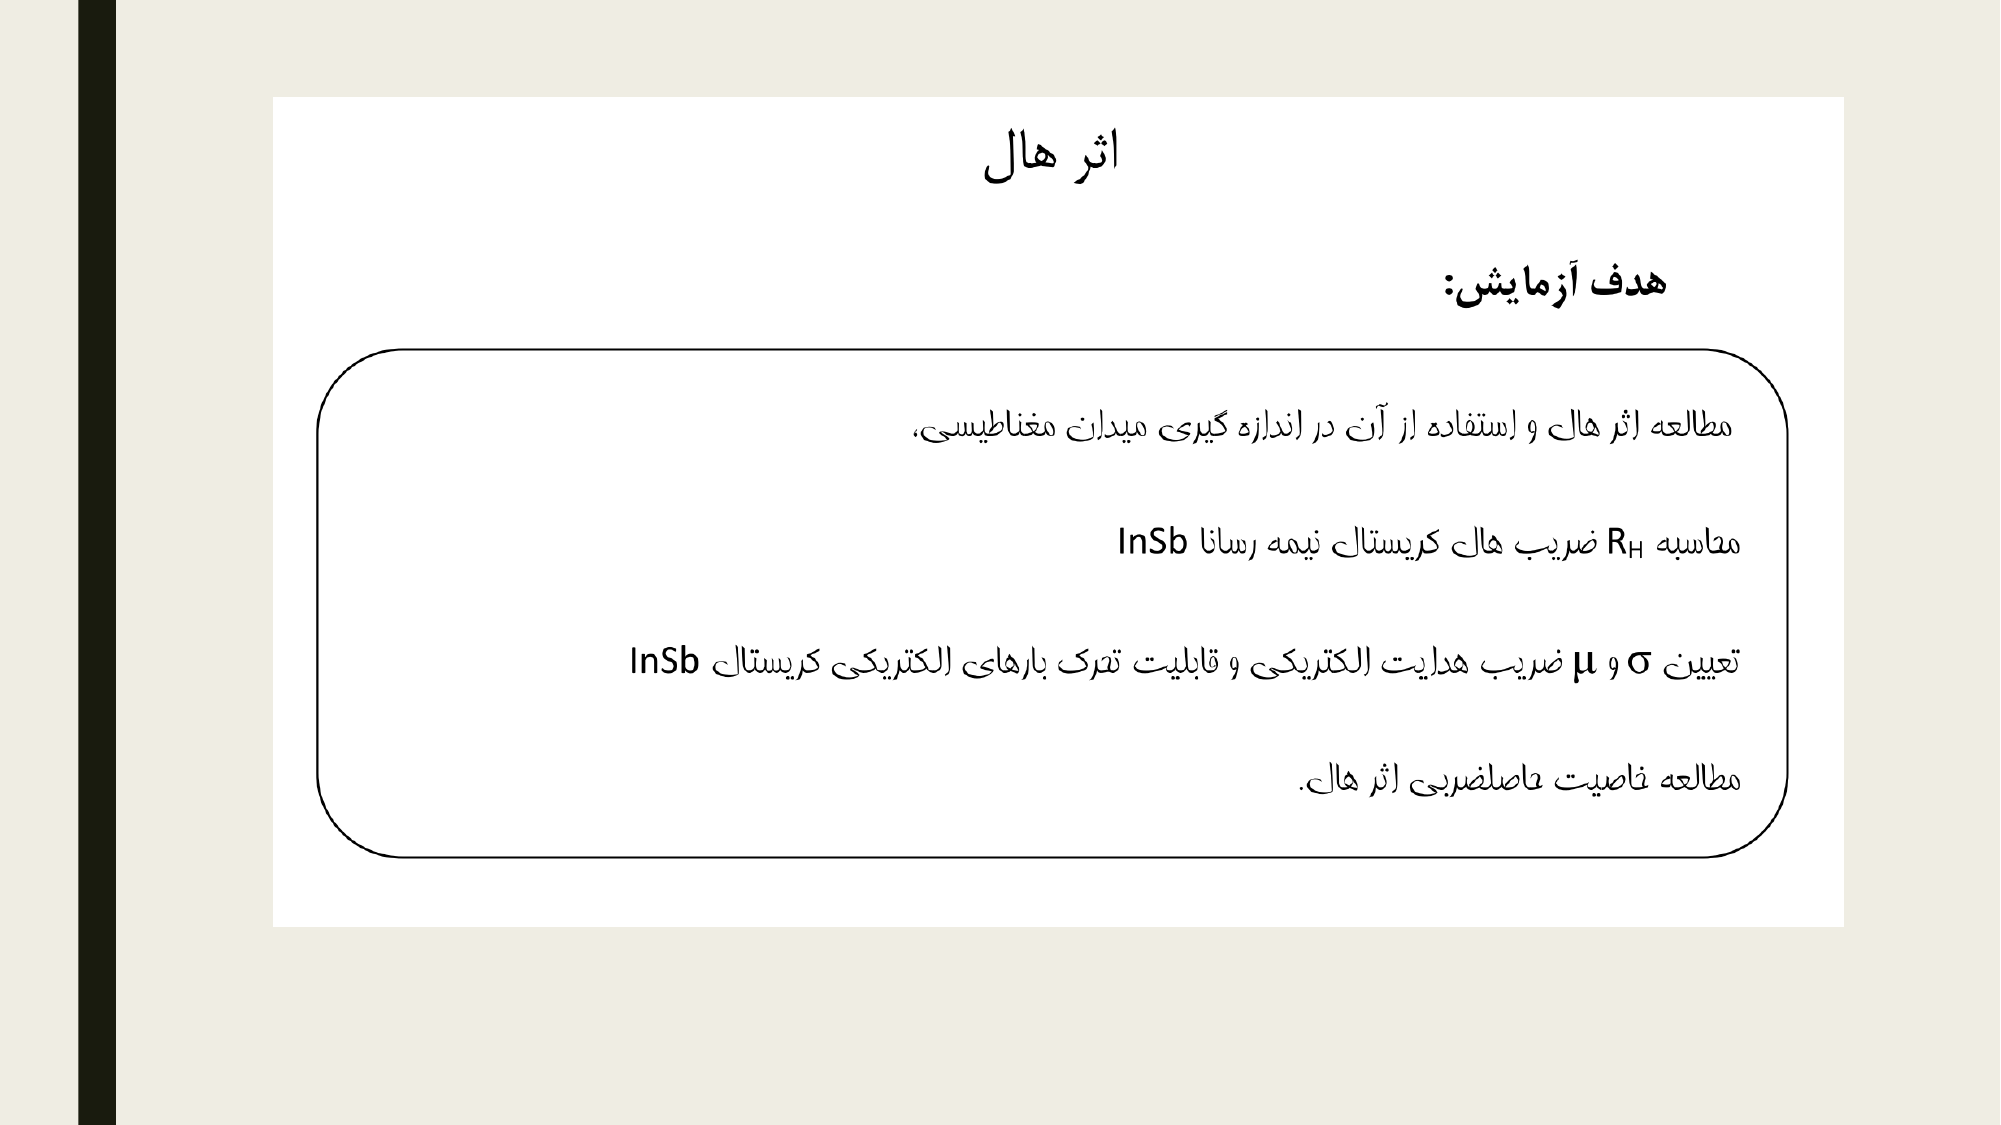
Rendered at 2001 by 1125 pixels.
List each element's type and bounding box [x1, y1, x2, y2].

list [273, 97, 1844, 927]
